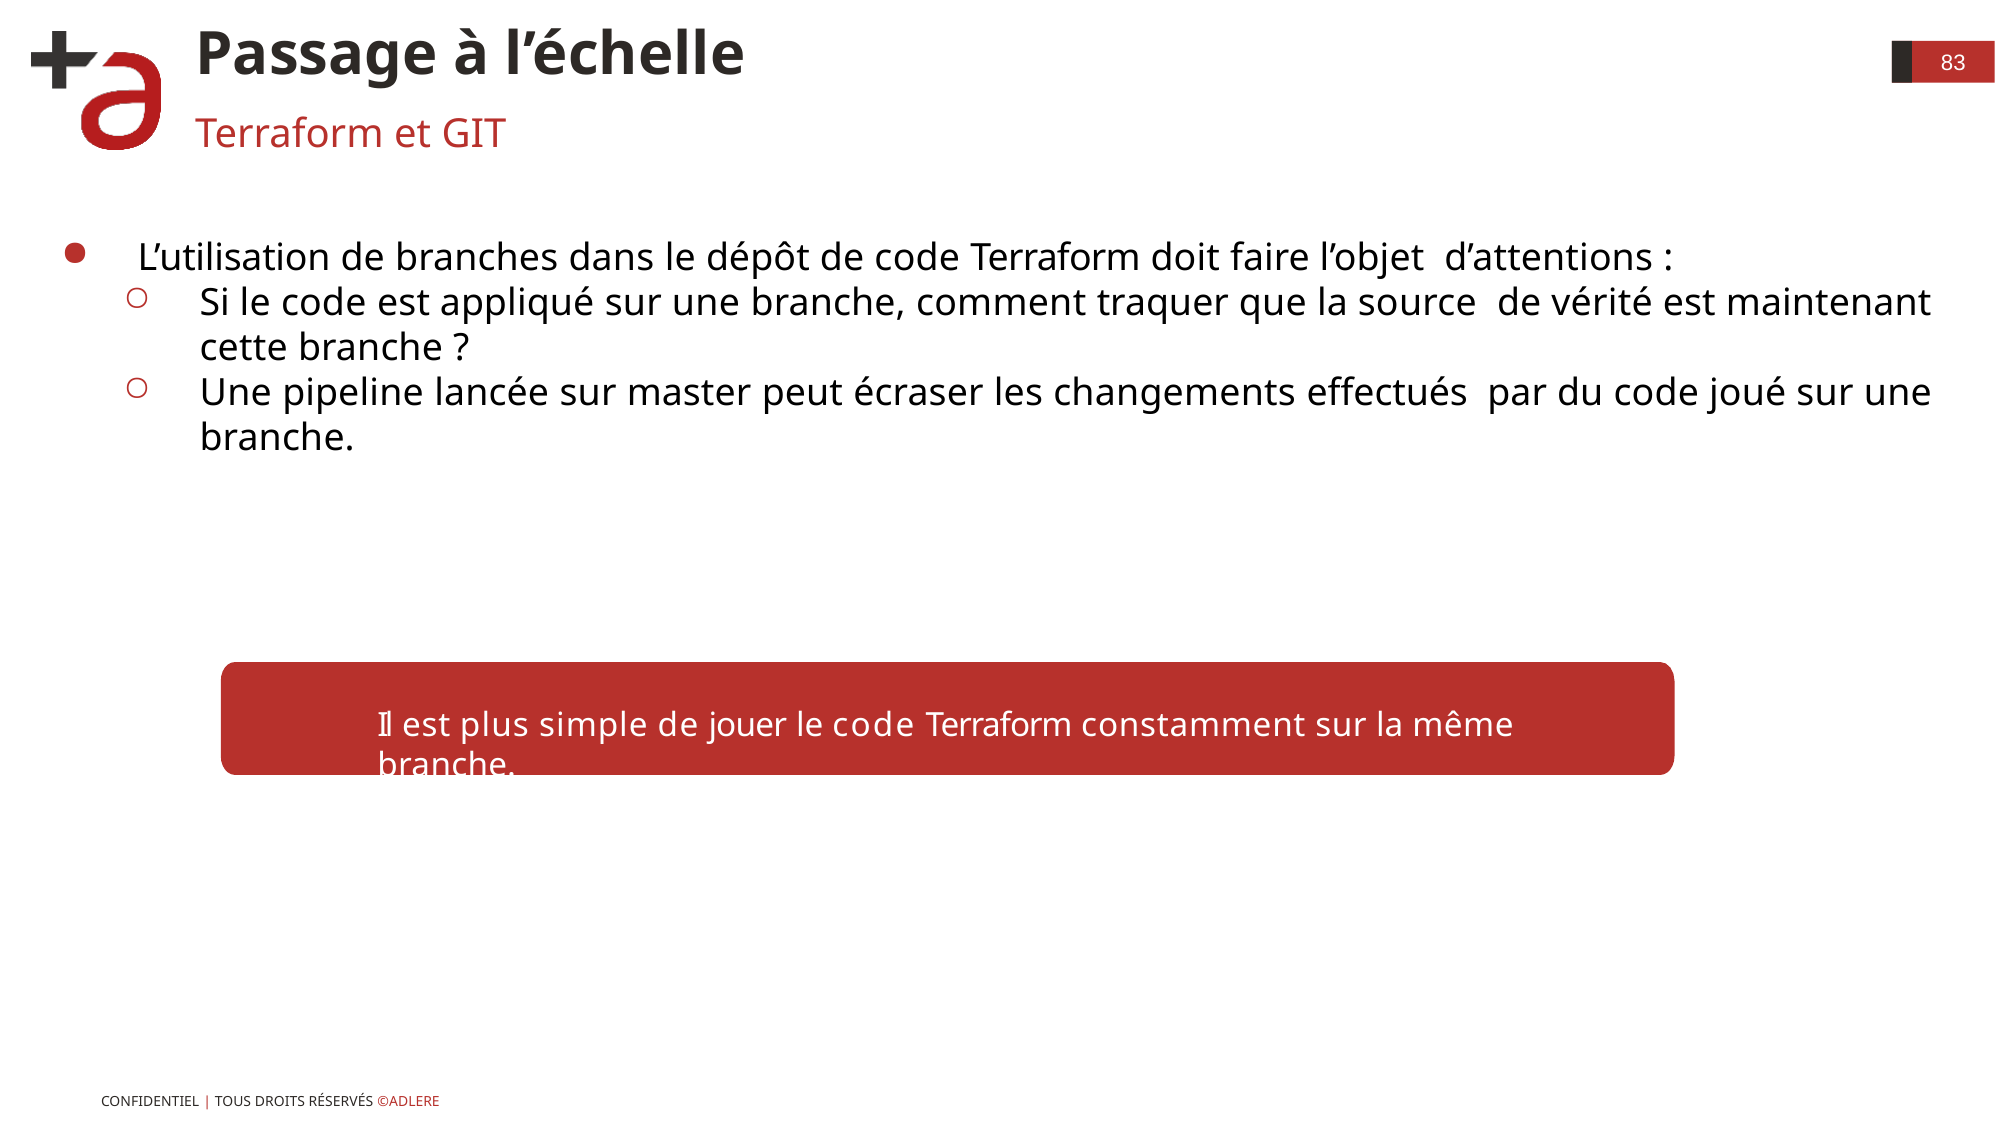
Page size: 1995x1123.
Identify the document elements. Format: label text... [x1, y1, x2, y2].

subtitle Terraform et GIT [180, 100, 1838, 172]
title Passage à l’échelle [180, 23, 1838, 95]
text_box Il est plus simple de jouer le code Terraform constamment sur la même branche. [375, 701, 1571, 784]
picture [31, 31, 161, 150]
text_box L’utilisation de branches dans le dépôt de code Terraform doit faire l’objet d’attentions : Si le code est appliqué sur une branche, comment traquer que la source de vérité est maintenant cette branche ? Une pipeline lancée sur master peut écraser les changements effectués par du code joué sur une branche. [59, 230, 1959, 458]
text_box [220, 662, 1675, 775]
slide_number 83 [1912, 41, 1995, 82]
